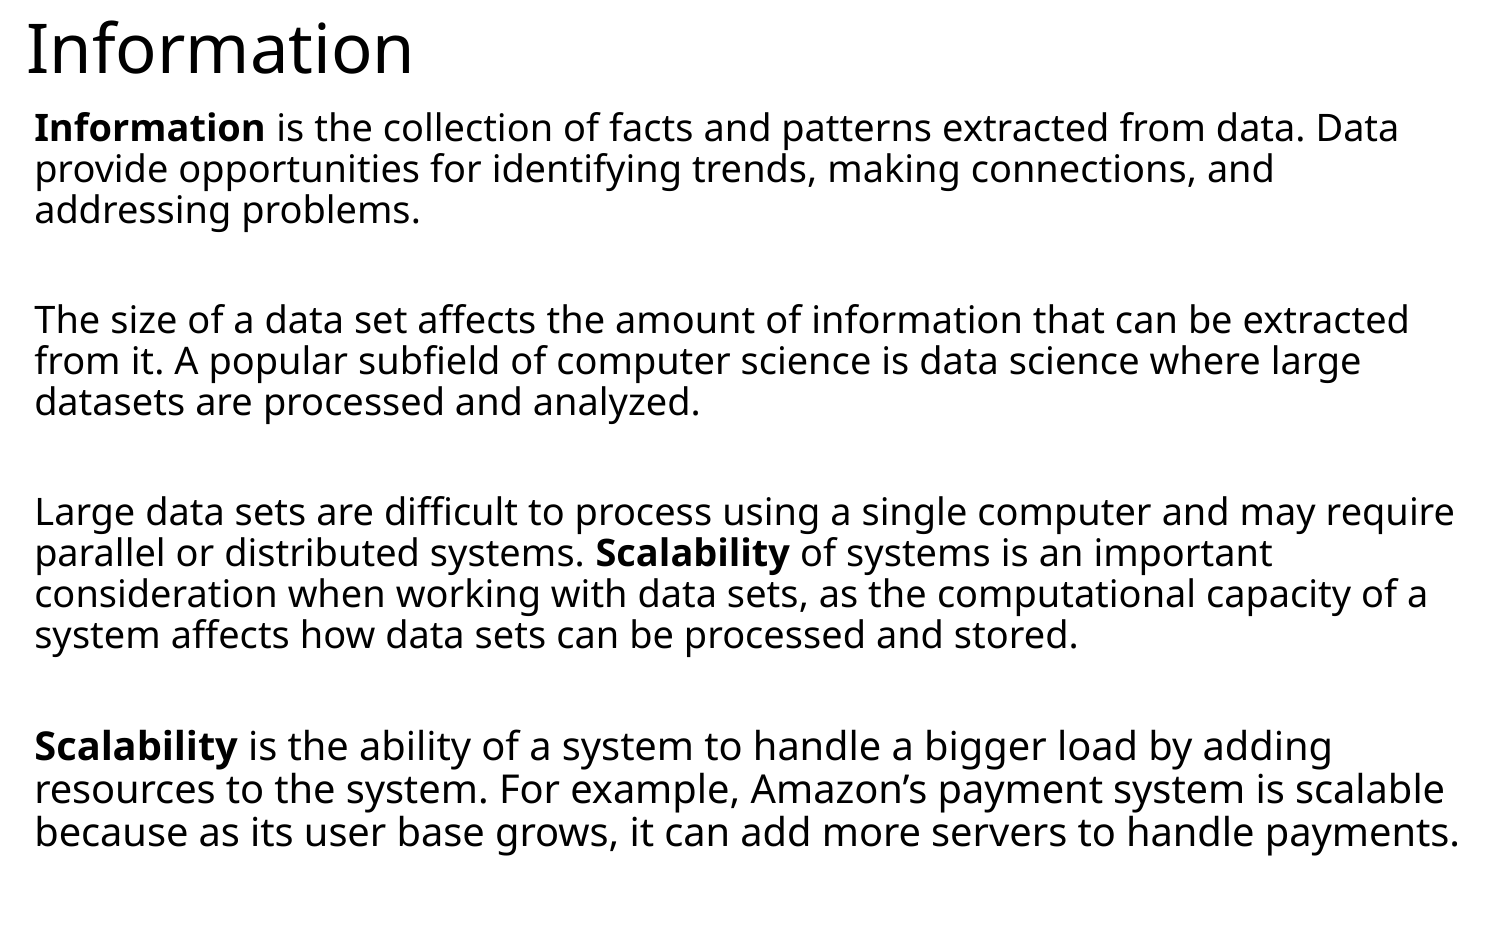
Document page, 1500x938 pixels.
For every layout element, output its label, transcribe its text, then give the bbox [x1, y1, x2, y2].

list Information is the collection of facts and patterns extracted from data. Data provide opportunities for identifying trends, making connections, and addressing problems. The size of a data set affects the amount of information that can be extracted from it. A popular subfield of computer science is data science where large datasets are processed and analyzed. Large data sets are difficult to process using a single computer and may require parallel or distributed systems. Scalability of systems is an important consideration when working with data sets, as the computational capacity of a system affects how data sets can be processed and stored. Scalability is the ability of a system to handle a bigger load by adding resources to the system. For example, Amazon’s payment system is scalable because as its user base grows, it can add more servers to handle payments. [13, 101, 1484, 909]
title Information [11, 0, 1286, 104]
